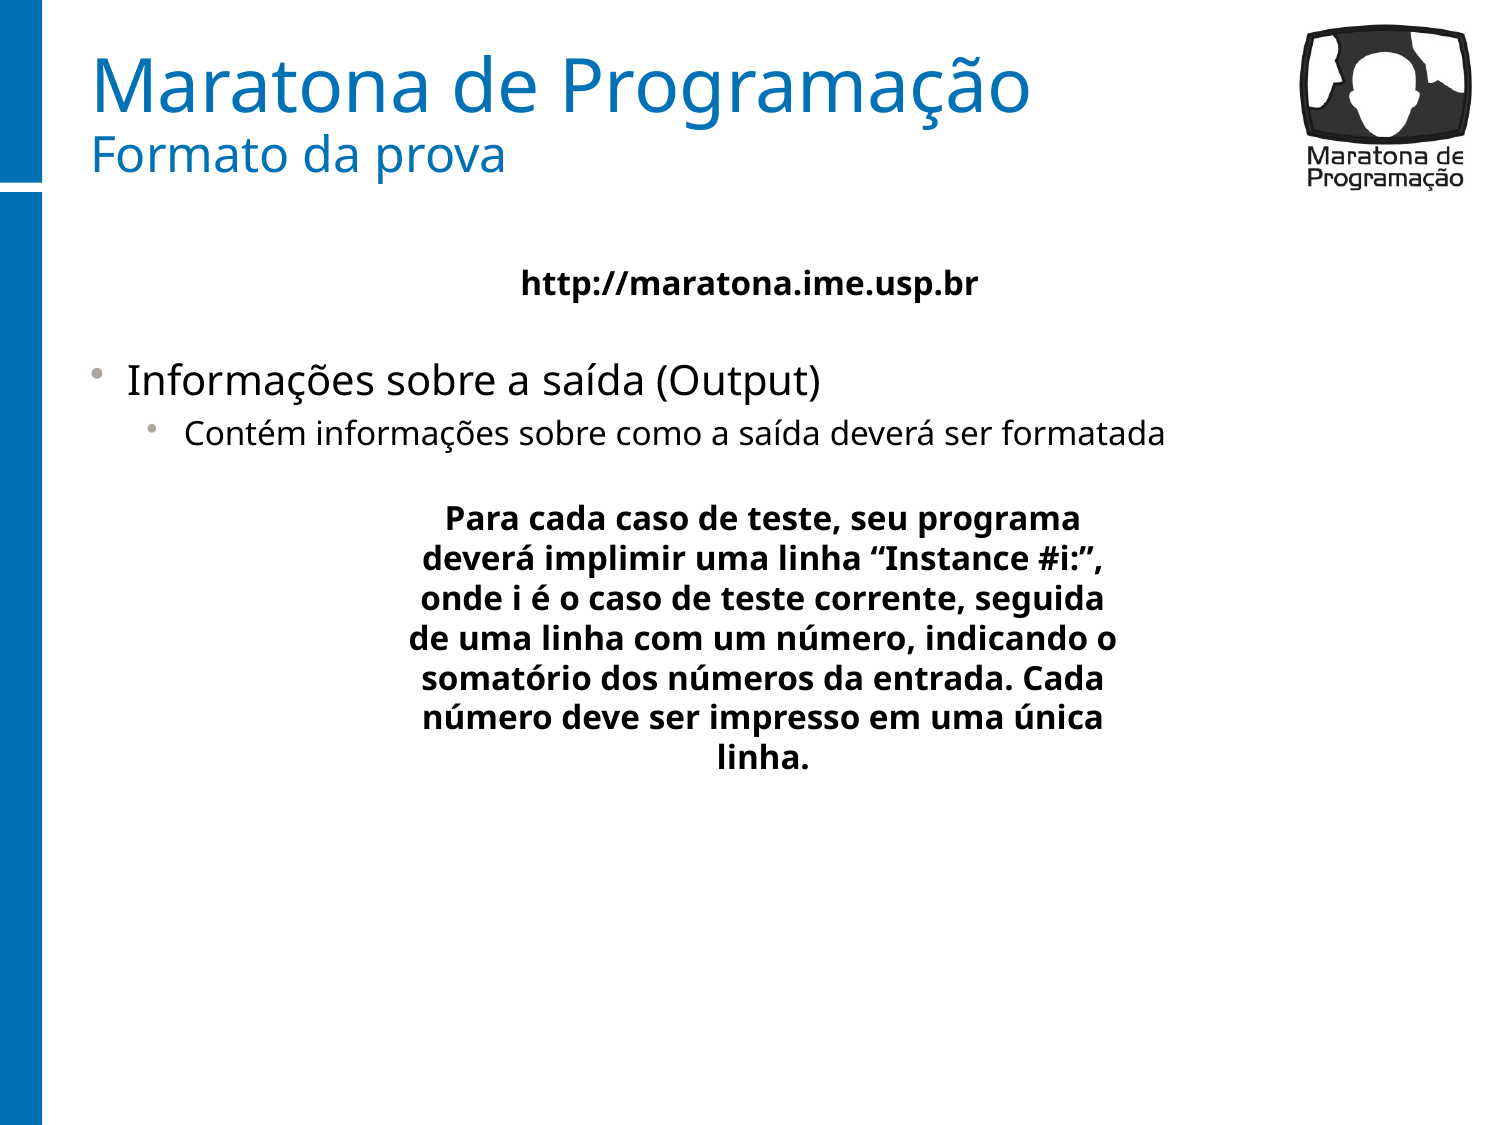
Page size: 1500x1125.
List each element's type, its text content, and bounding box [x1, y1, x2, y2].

text_box http://maratona.ime.usp.br [505, 262, 995, 310]
list Informações sobre a saída (Output) Contém informações sobre como a saída deverá ser formatada [74, 351, 1426, 1006]
text_box Para cada caso de teste, seu programa deverá implimir uma linha “Instance #i:”, onde i é o caso de teste corrente, seguida de uma linha com um número, indicando o somatório dos números da entrada. Cada número deve ser impresso em uma única linha. [388, 489, 1139, 784]
title Maratona de Programação Formato da prova [74, 44, 1293, 191]
picture [1298, 24, 1472, 191]
